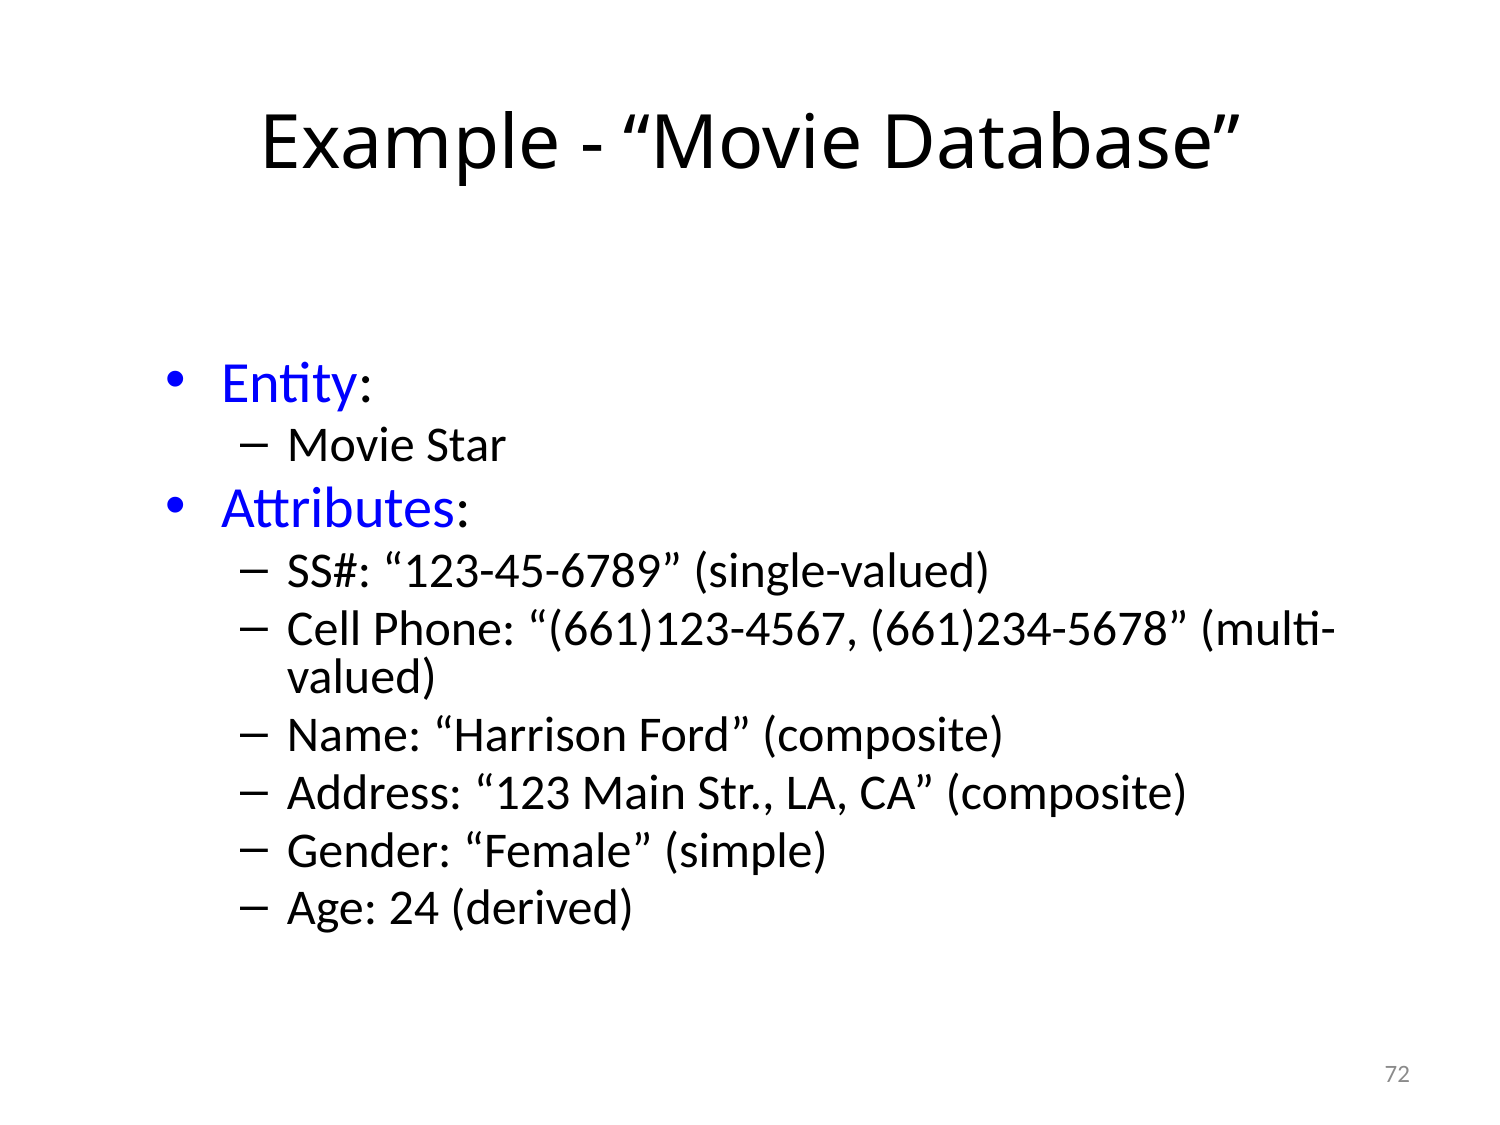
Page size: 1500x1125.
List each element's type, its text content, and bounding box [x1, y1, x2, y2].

title Example - “Movie Database” [75, 45, 1425, 233]
list Entity: Movie Star Attributes: SS#: “123-45-6789” (single-valued) Cell Phone: “(661)123-4567, (661)234-5678” (multi-valued) Name: “Harrison Ford” (composite) Address: “123 Main Str., LA, CA” (composite) Gender: “Female” (simple) Age: 24 (derived) [150, 350, 1425, 975]
slide_number 72 [1074, 1042, 1425, 1103]
